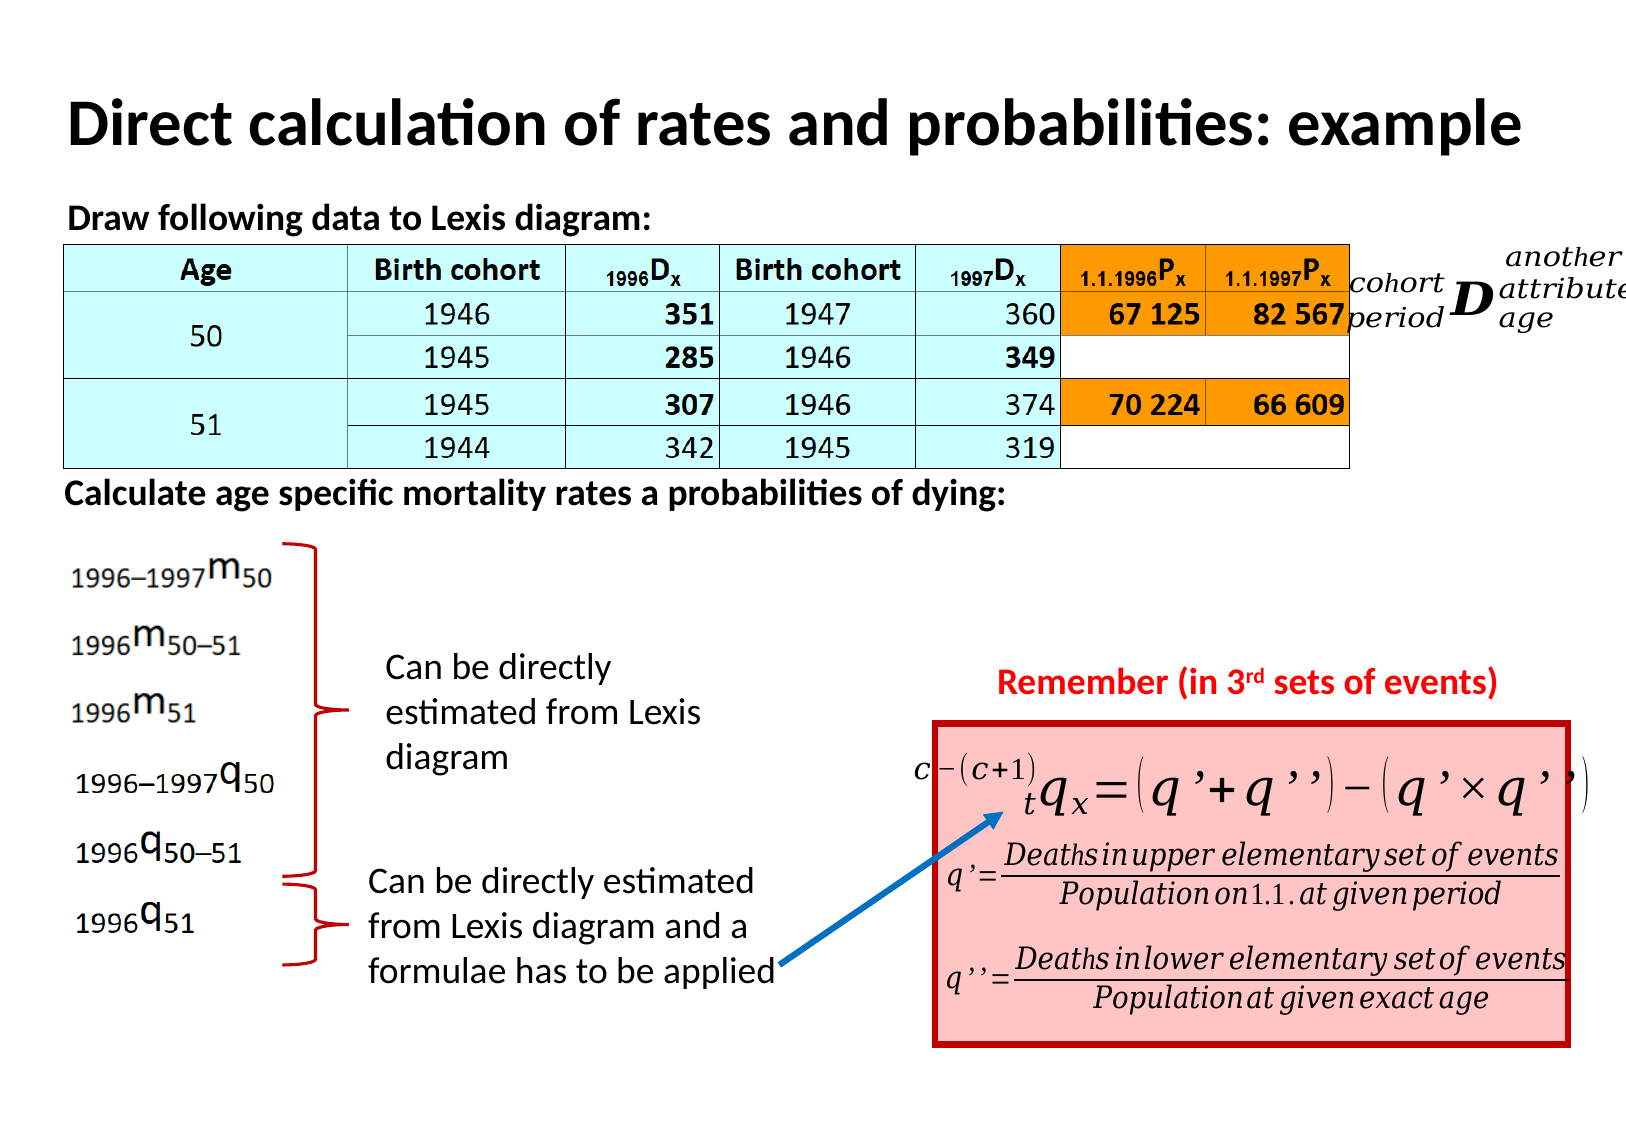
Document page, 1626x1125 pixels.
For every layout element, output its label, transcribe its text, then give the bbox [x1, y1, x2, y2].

text_box Remember (in 3rd sets of events) [928, 649, 1568, 710]
text_box Calculate age specific mortality rates a probabilities of dying: [49, 460, 1023, 521]
text_box Can be directly estimated from Lexis diagram [370, 634, 753, 785]
picture [52, 526, 315, 950]
text_box Direct calculation of rates and probabilities: example [52, 71, 1540, 167]
text_box Can be directly estimated from Lexis diagram and a formulae has to be applied [353, 848, 846, 999]
text_box [934, 723, 1569, 1046]
text_box [294, 547, 349, 877]
text_box [282, 883, 349, 966]
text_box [779, 811, 1004, 965]
picture [57, 239, 1357, 478]
text_box Draw following data to Lexis diagram: [52, 185, 668, 246]
